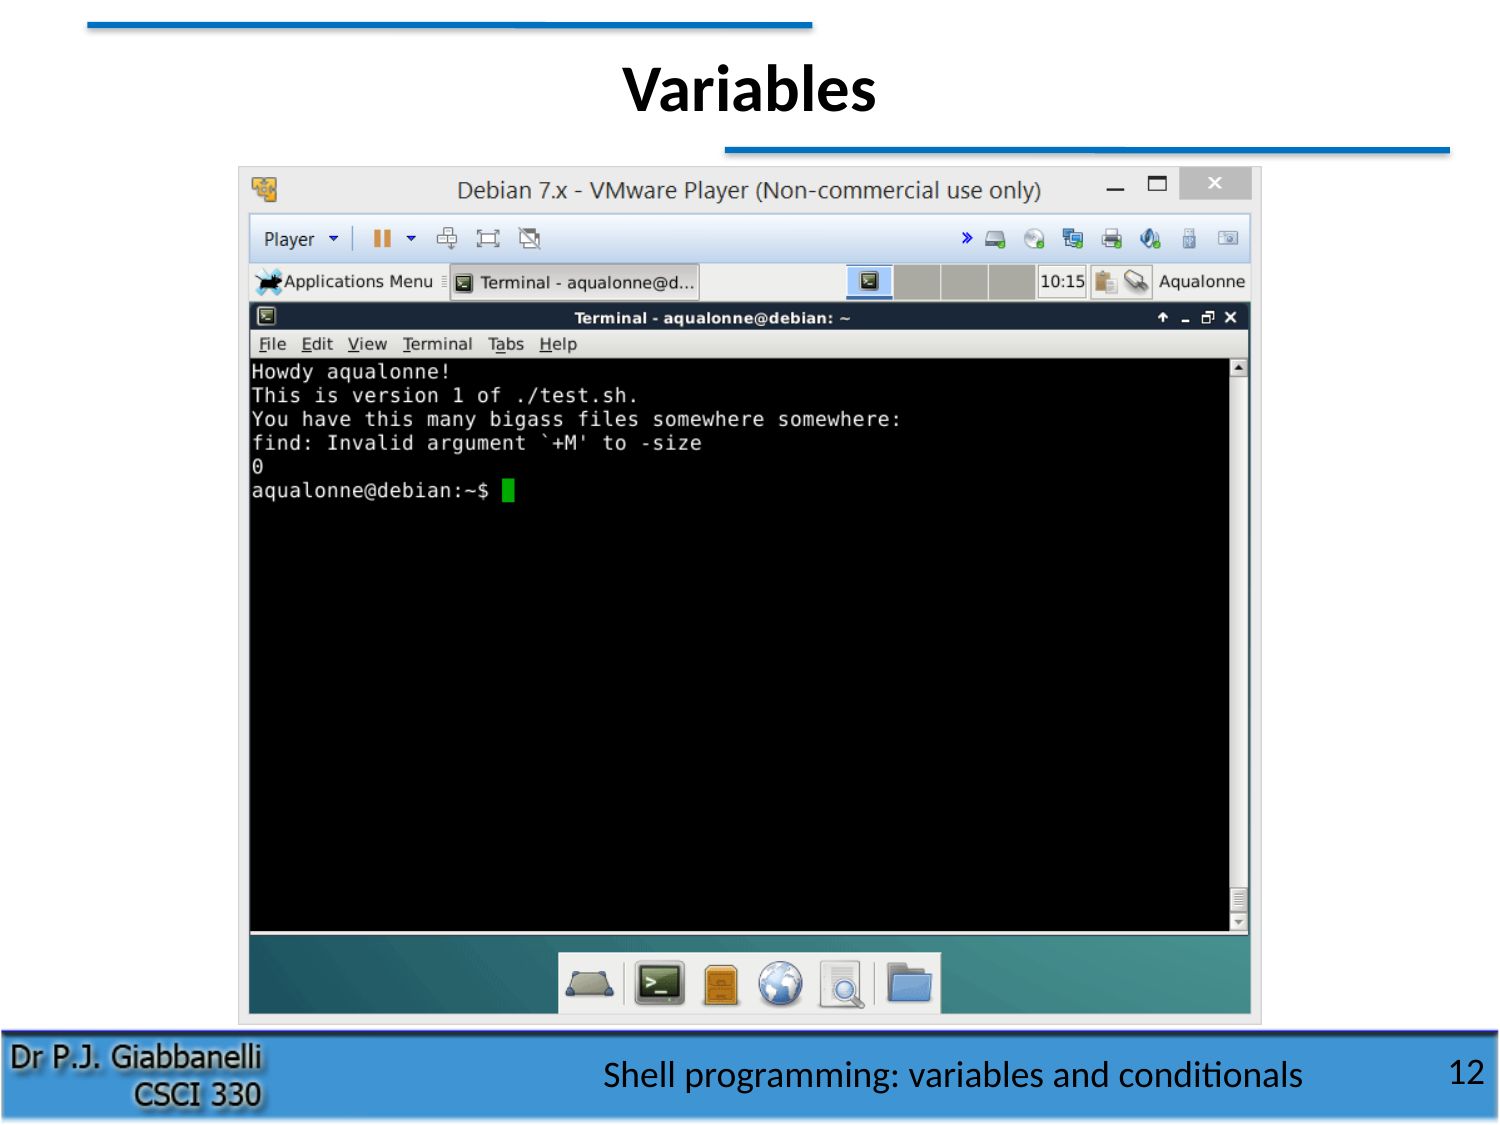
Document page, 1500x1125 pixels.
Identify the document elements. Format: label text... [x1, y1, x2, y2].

text_box Variables [0, 37, 1500, 133]
picture [0, 165, 1500, 1125]
